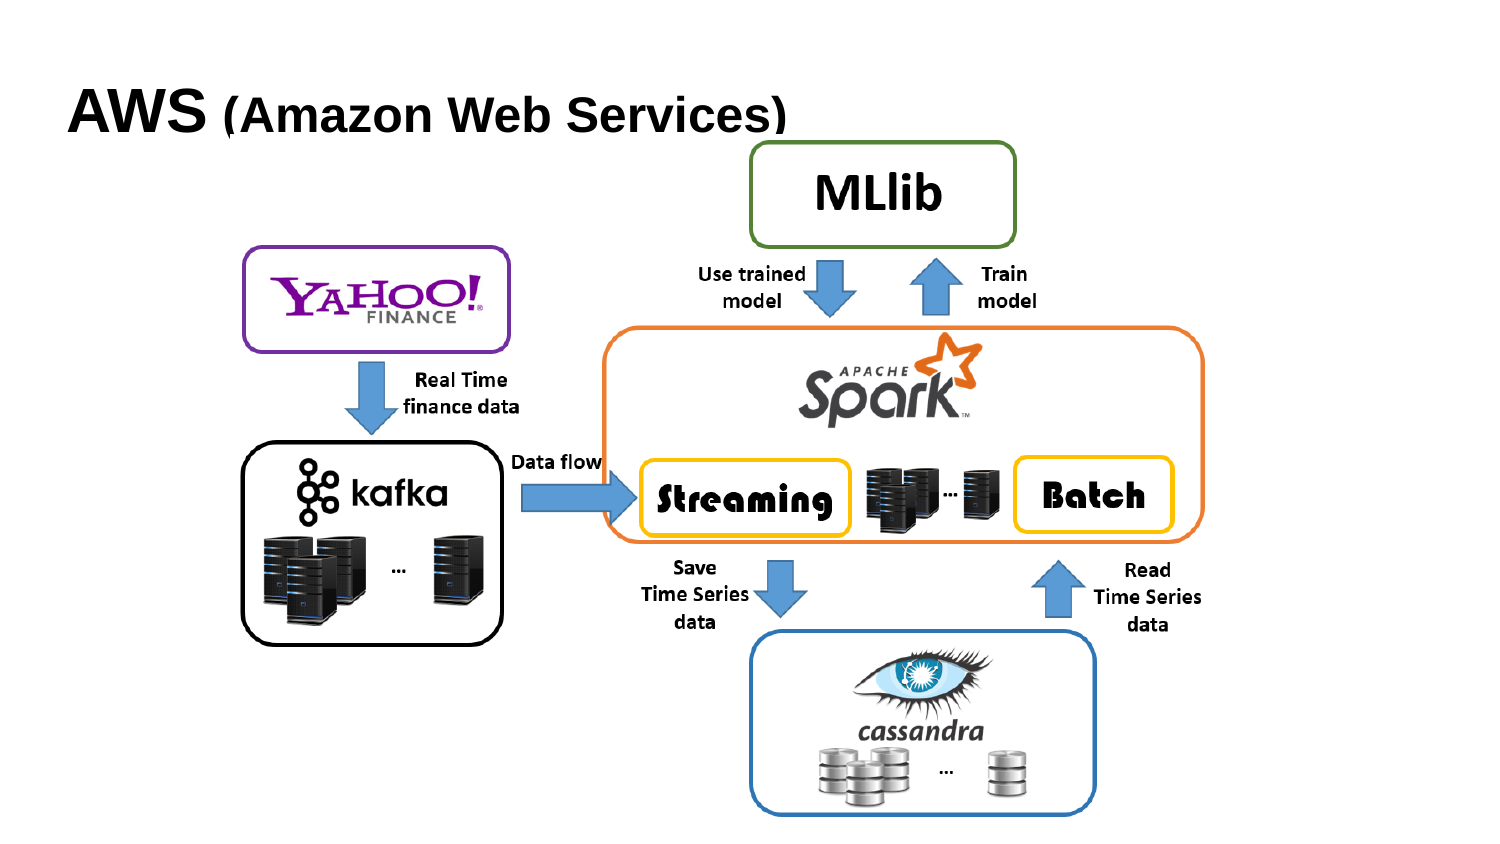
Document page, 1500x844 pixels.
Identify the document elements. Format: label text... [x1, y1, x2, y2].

title AWS (Amazon Web Services) [51, 54, 1449, 149]
picture [230, 134, 1207, 818]
